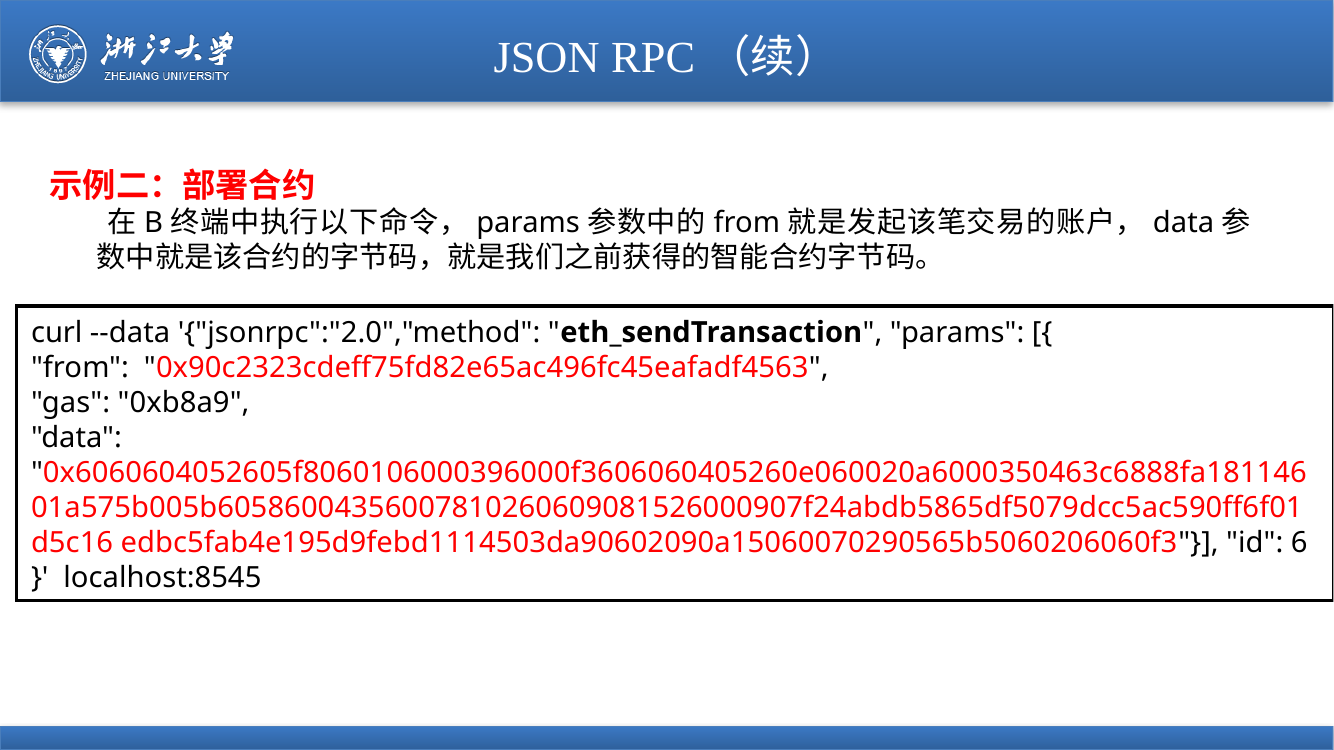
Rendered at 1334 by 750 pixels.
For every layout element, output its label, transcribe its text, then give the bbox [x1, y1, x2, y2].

text_box curl --data '{"jsonrpc":"2.0","method": "eth_sendTransaction", "params": [{ "from": "0x90c2323cdeff75fd82e65ac496fc45eafadf4563", "gas": "0xb8a9", "data": "0x6060604052605f8060106000396000f3606060405260e060020a6000350463c6888fa18114601a575b005b60586004356007810260609081526000907f24abdb5865df5079dcc5ac590ff6f01d5c16 edbc5fab4e195d9febd1114503da90602090a15060070290565b5060206060f3"}], "id": 6 }' localhost:8545 [16, 305, 1334, 601]
title JSON RPC（续） [0, 19, 1334, 91]
text_box 示例二：部署合约 在B终端中执行以下命令，params参数中的from就是发起该笔交易的账户，data参数中就是该合约的字节码，就是我们之前获得的智能合约字节码。 [34, 156, 1266, 281]
